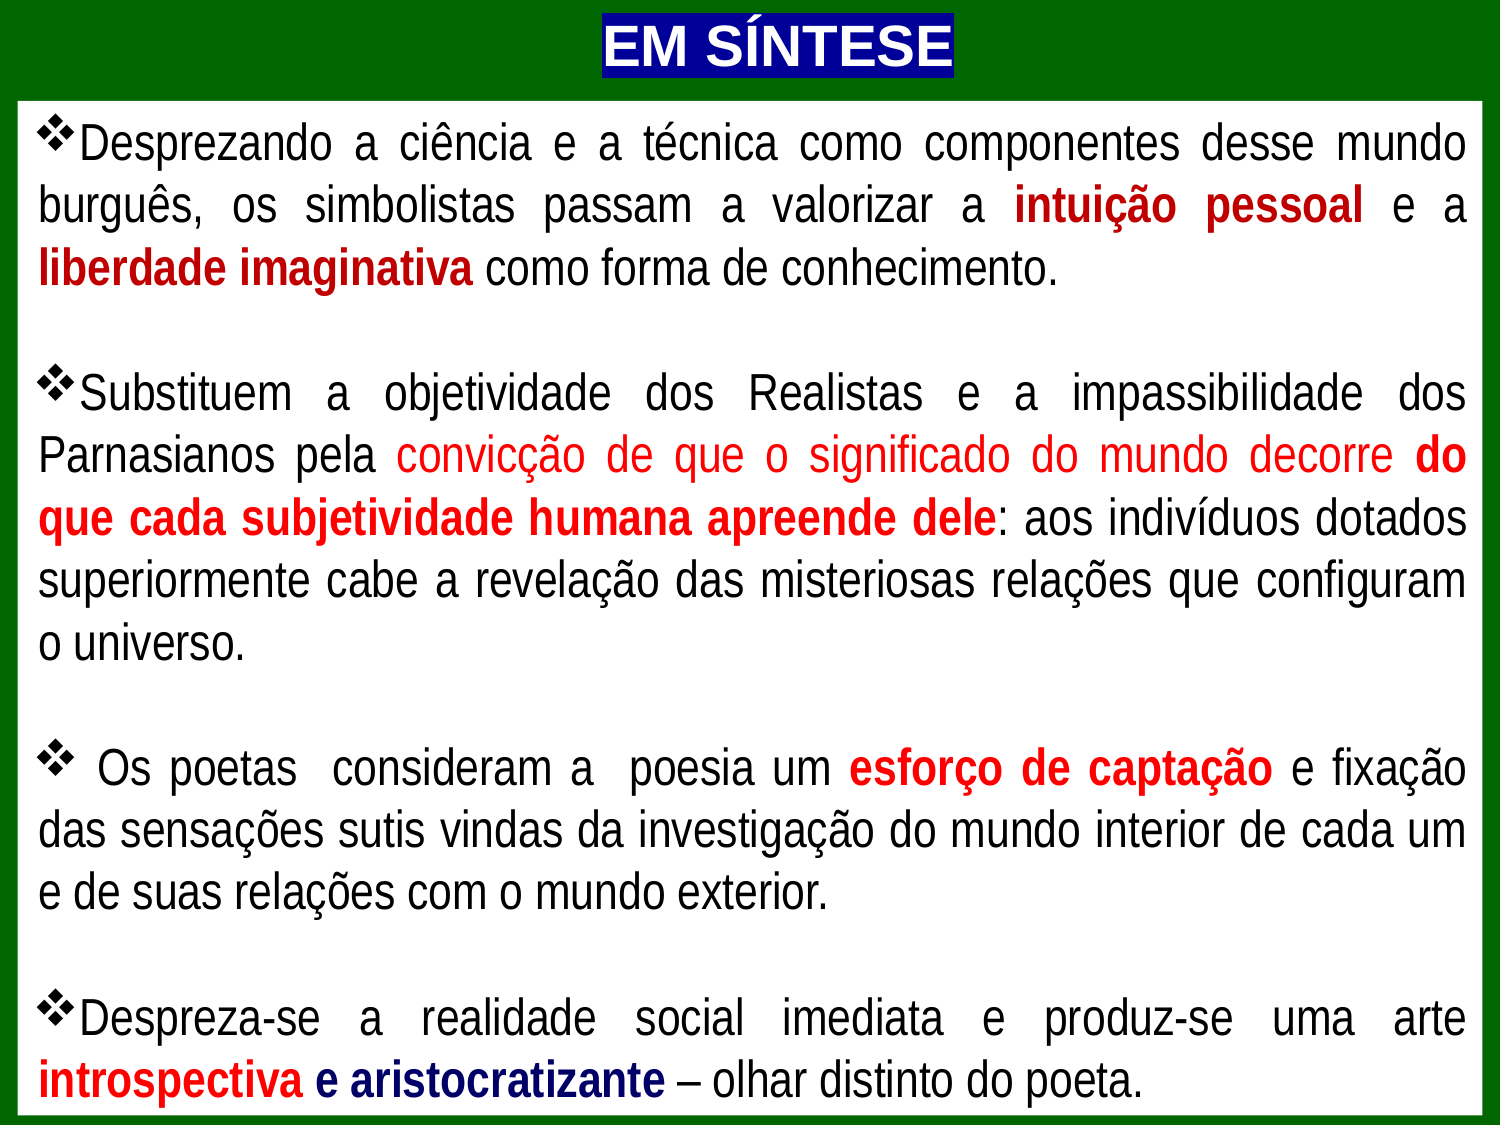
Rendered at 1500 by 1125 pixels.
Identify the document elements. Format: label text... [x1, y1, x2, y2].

title EM SÍNTESE [35, 0, 1465, 98]
text_box Desprezando a ciência e a técnica como componentes desse mundo burguês, os simbolistas passam a valorizar a intuição pessoal e a liberdade imaginativa como forma de conhecimento. Substituem a objetividade dos Realistas e a impassibilidade dos Parnasianos pela convicção de que o significado do mundo decorre do que cada subjetividade humana apreende dele: aos indivíduos dotados superiormente cabe a revelação das misteriosas relações que configuram o universo. Os poetas consideram a poesia um esforço de captação e fixação das sensações sutis vindas da investigação do mundo interior de cada um e de suas relações com o mundo exterior. Despreza-se a realidade social imediata e produz-se uma arte introspectiva e aristocratizante – olhar distinto do poeta. [17, 100, 1483, 1116]
